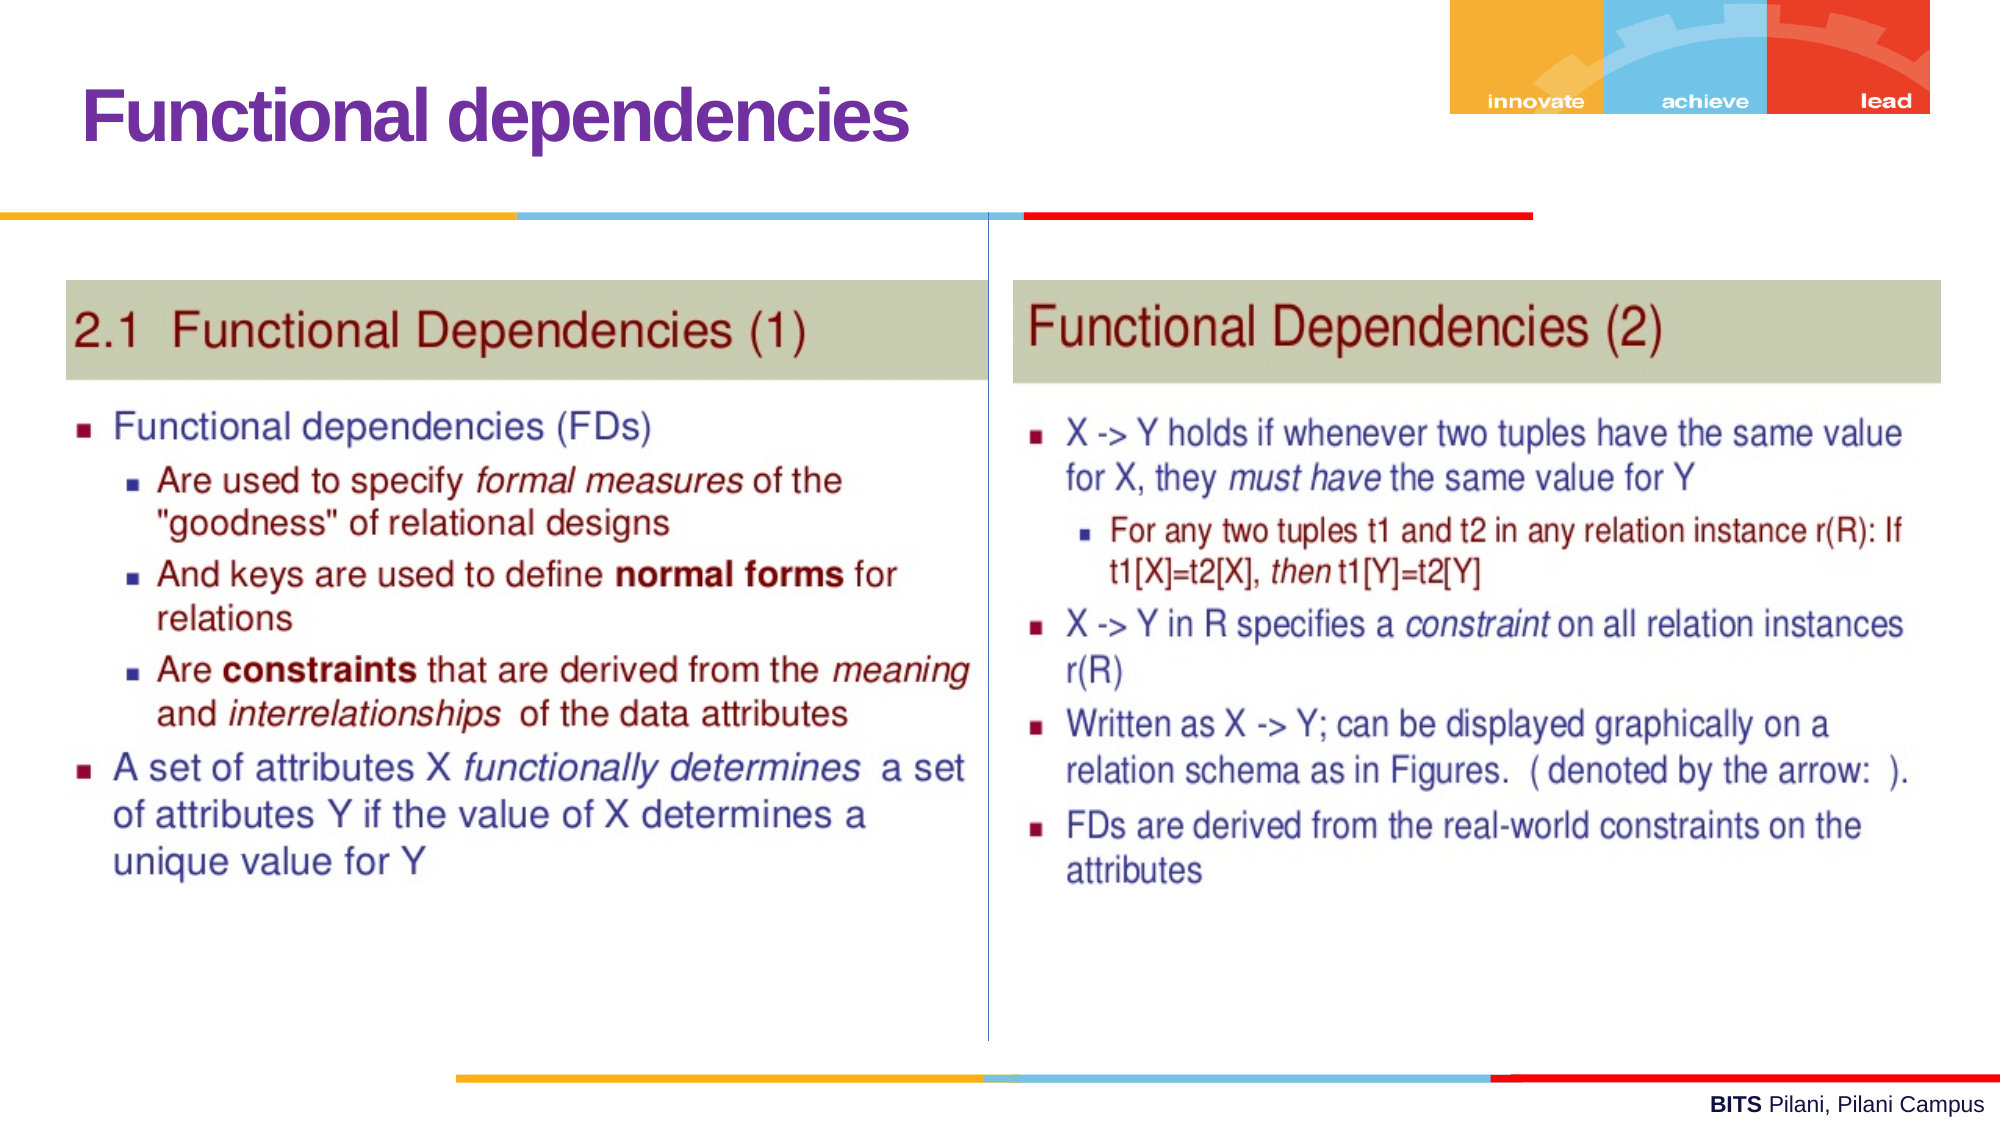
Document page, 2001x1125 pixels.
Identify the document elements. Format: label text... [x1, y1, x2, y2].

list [66, 280, 988, 887]
picture [1449, 0, 1930, 114]
list Functional dependencies [66, 24, 1450, 213]
picture [1013, 280, 1941, 925]
